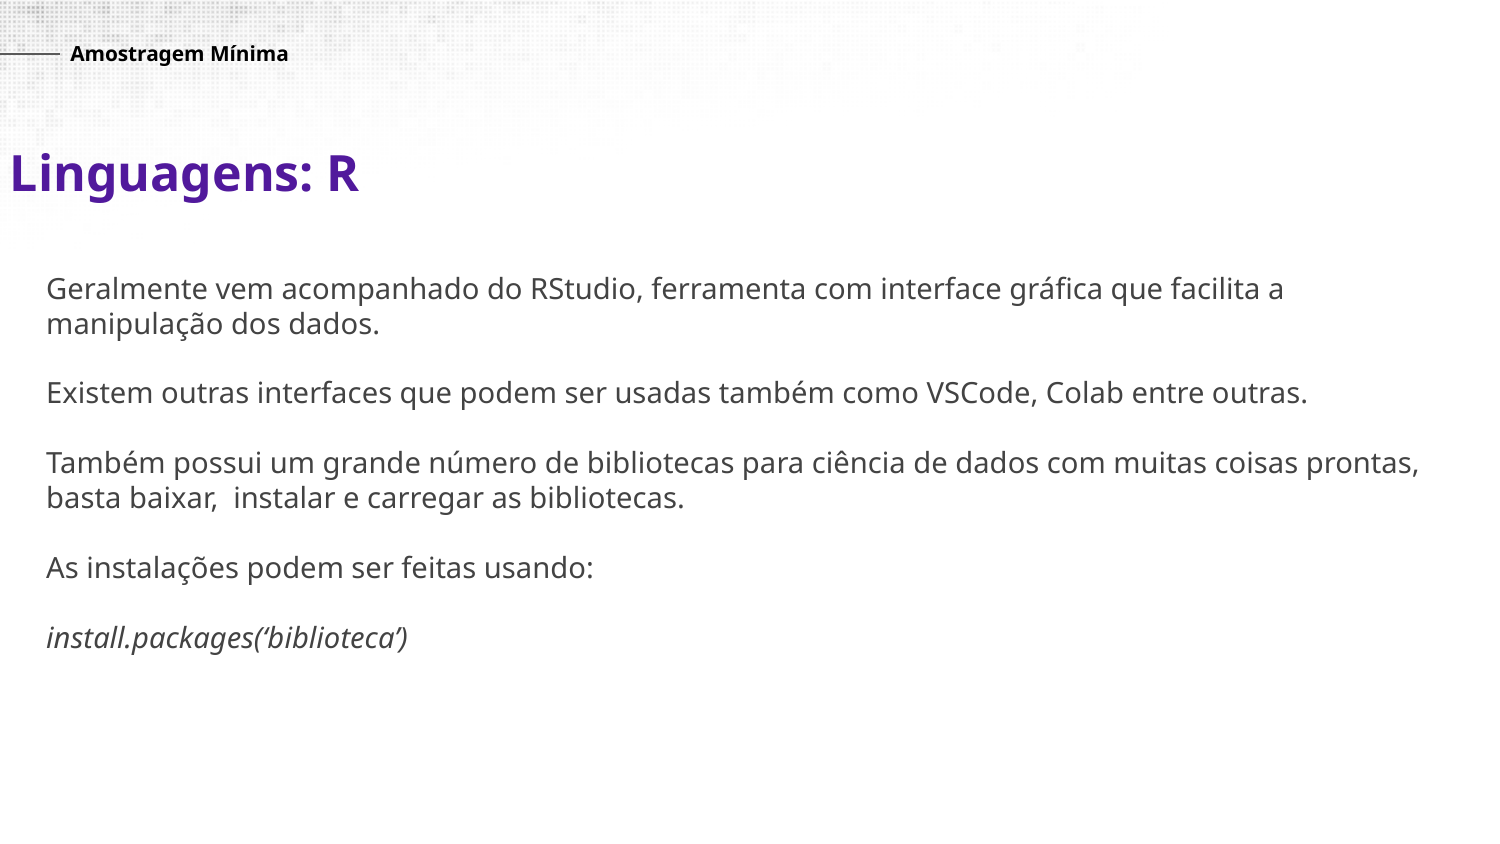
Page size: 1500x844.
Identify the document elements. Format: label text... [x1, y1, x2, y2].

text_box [0, 0, 1500, 251]
text_box Geralmente vem acompanhado do RStudio, ferramenta com interface gráfica que facilita a manipulação dos dados. Existem outras interfaces que podem ser usadas também como VSCode, Colab entre outras. Também possui um grande número de bibliotecas para ciência de dados com muitas coisas prontas, basta baixar, instalar e carregar as bibliotecas. As instalações podem ser feitas usando: install.packages(‘biblioteca’) [43, 266, 1433, 706]
